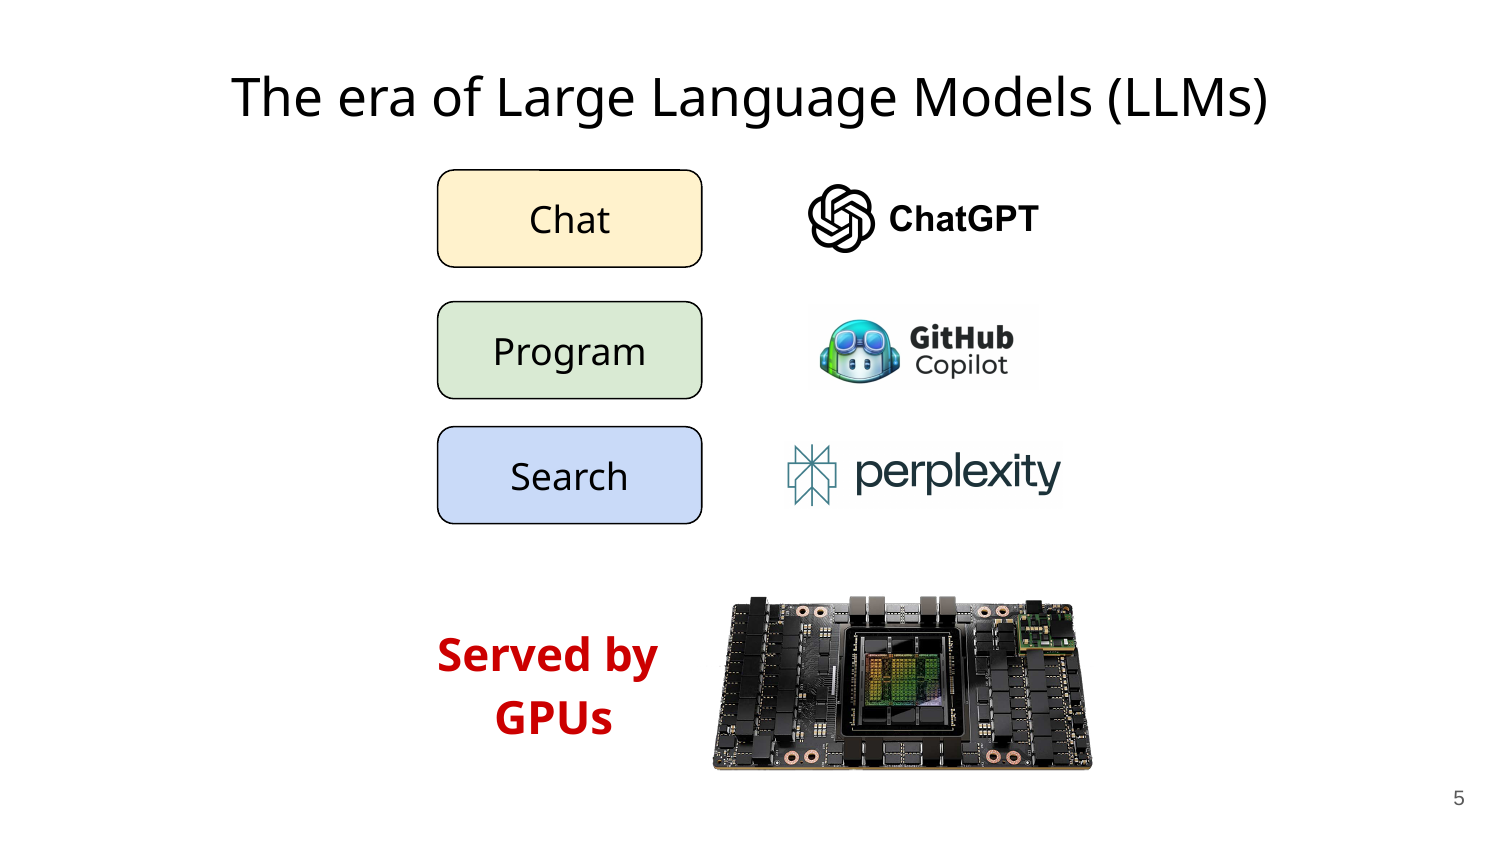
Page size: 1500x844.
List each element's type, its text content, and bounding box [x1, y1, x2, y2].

picture [807, 184, 1039, 253]
slide_number ‹#› [1389, 764, 1480, 830]
text_box Chat [437, 169, 702, 268]
text_box Program [437, 301, 702, 399]
picture [685, 577, 1120, 806]
picture [807, 303, 1039, 390]
text_box Search [437, 426, 702, 524]
list Served by GPUs [381, 602, 727, 816]
picture [783, 441, 1063, 510]
title The era of Large Language Models (LLMs) [51, 48, 1449, 142]
